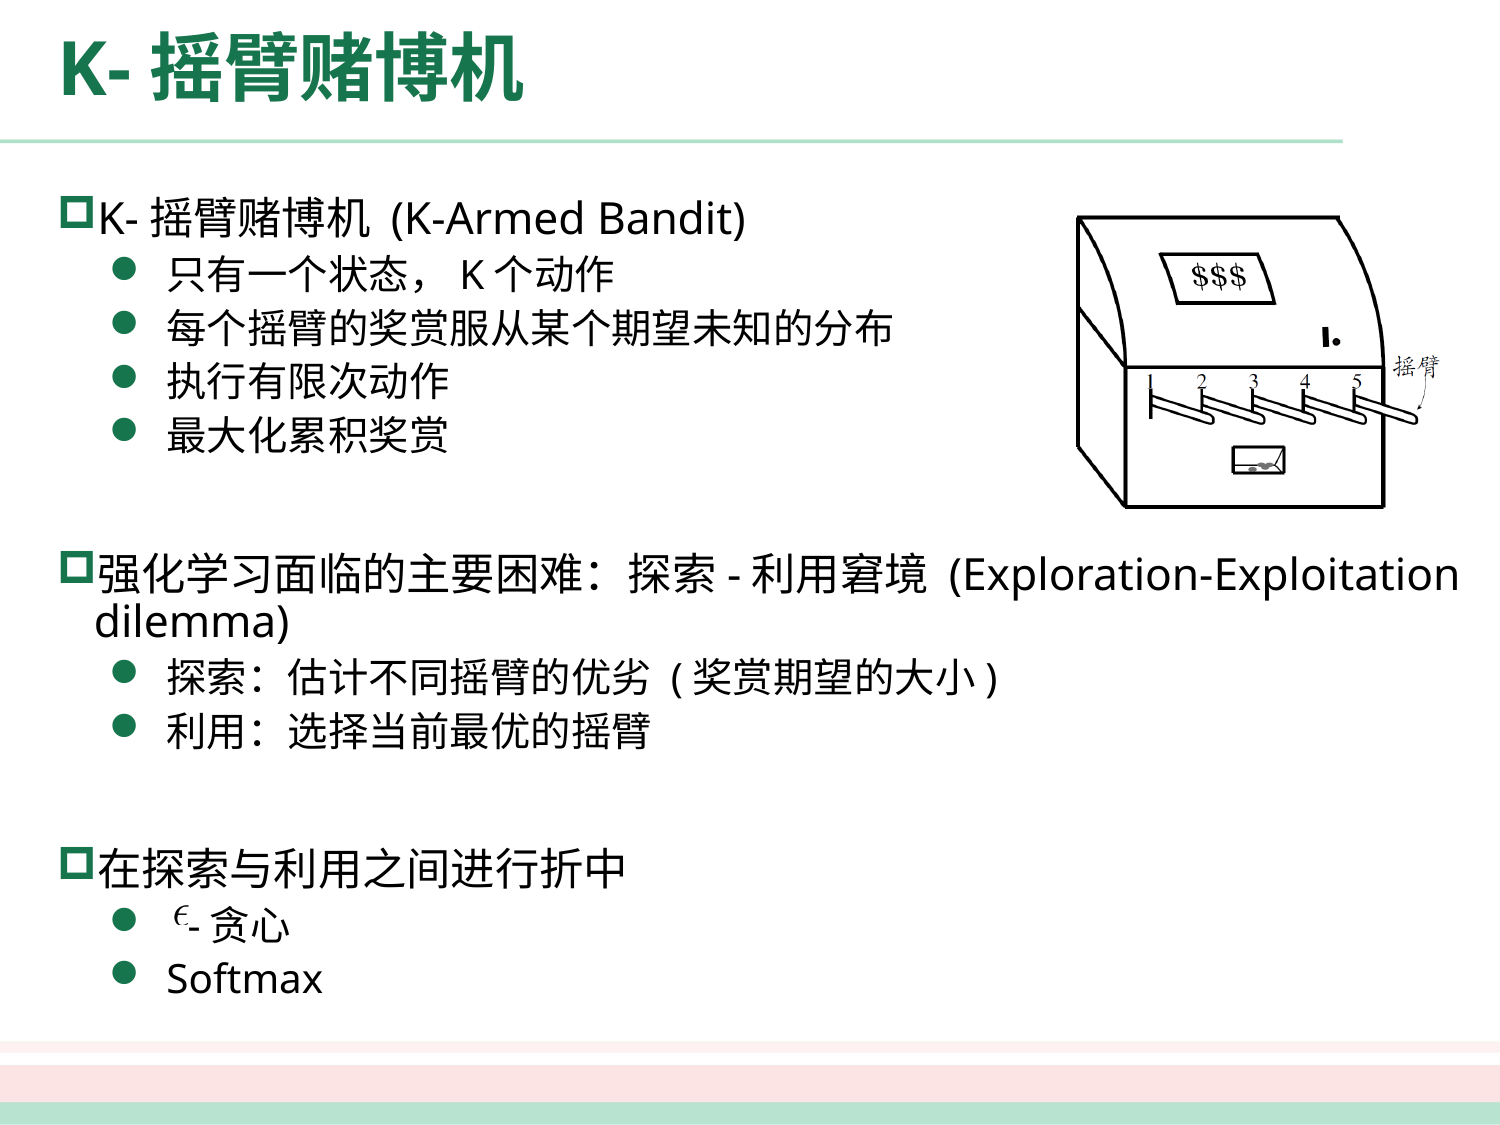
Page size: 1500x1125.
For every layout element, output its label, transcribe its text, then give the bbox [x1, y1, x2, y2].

title K-摇臂赌博机 [42, 7, 1337, 136]
list K-摇臂赌博机 (K-Armed Bandit) 只有一个状态，K个动作 每个摇臂的奖赏服从某个期望未知的分布 执行有限次动作 最大化累积奖赏 强化学习面临的主要困难：探索-利用窘境 (Exploration-Exploitation dilemma) 探索：估计不同摇臂的优劣 (奖赏期望的大小) 利用：选择当前最优的摇臂 在探索与利用之间进行折中 -贪心 Softmax [42, 189, 1478, 1018]
picture [0, 0, 1500, 1125]
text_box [172, 902, 191, 937]
